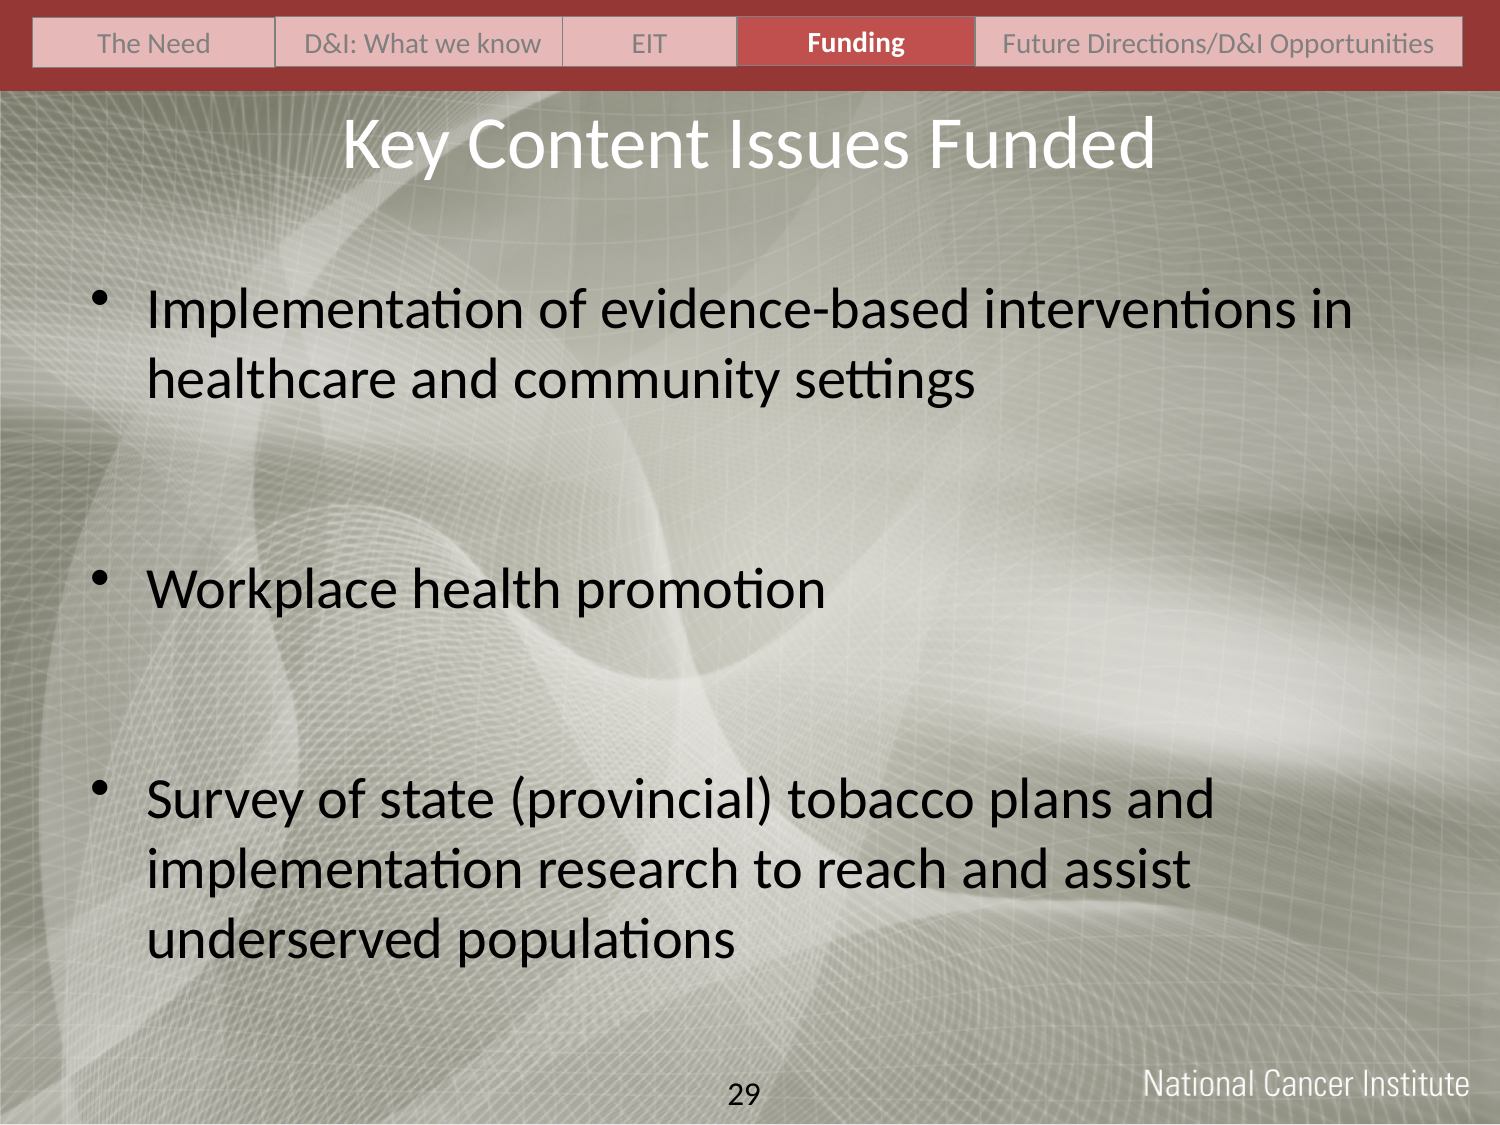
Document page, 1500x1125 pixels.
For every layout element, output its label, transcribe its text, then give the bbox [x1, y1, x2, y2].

picture [0, 91, 1500, 1125]
text_box Funding [737, 16, 975, 66]
title Key Content Issues Funded [74, 91, 1426, 233]
text_box [0, 0, 1500, 91]
list Implementation of evidence-based interventions in healthcare and community settings Workplace health promotion Survey of state (provincial) tobacco plans and implementation research to reach and assist underserved populations [74, 262, 1426, 1001]
text_box Future Directions/D&I Opportunities [975, 16, 1463, 67]
text_box D&I: What we know [275, 16, 562, 67]
text_box 29 [712, 1065, 788, 1125]
text_box EIT [562, 16, 737, 67]
text_box The Need [32, 17, 275, 68]
